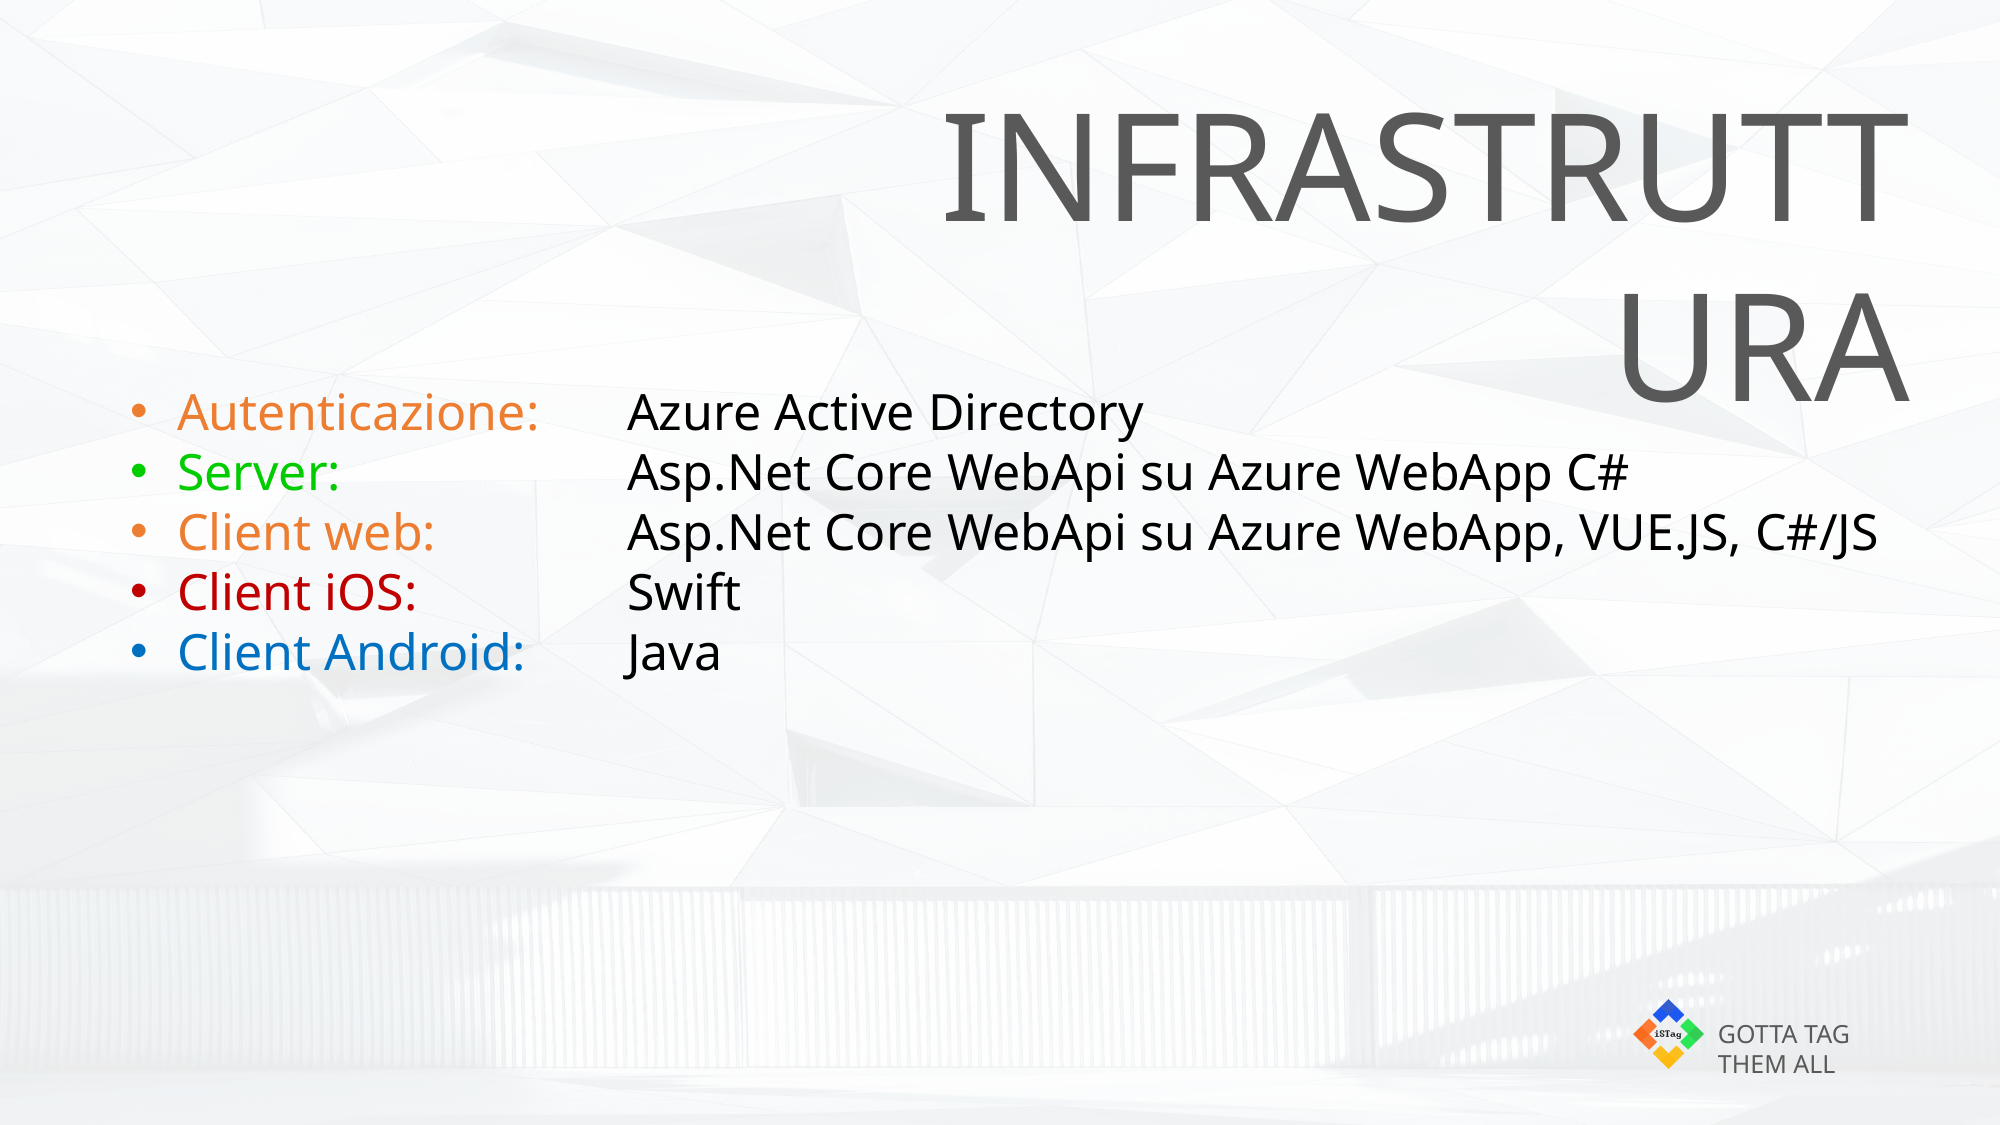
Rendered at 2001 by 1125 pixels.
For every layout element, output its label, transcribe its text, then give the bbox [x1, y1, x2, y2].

picture [1633, 999, 1704, 1069]
text_box Autenticazione: Azure Active Directory Server: Asp.Net Core WebApi su Azure WebApp C# Client web: Asp.Net Core WebApi su Azure WebApp, VUE.JS, C#/JS Client iOS: Swift Client Android: Java [115, 373, 1906, 748]
text_box GOTTA TAG THEM ALL [1703, 1011, 1935, 1086]
text_box INFRASTRUTTURA [878, 63, 1926, 439]
